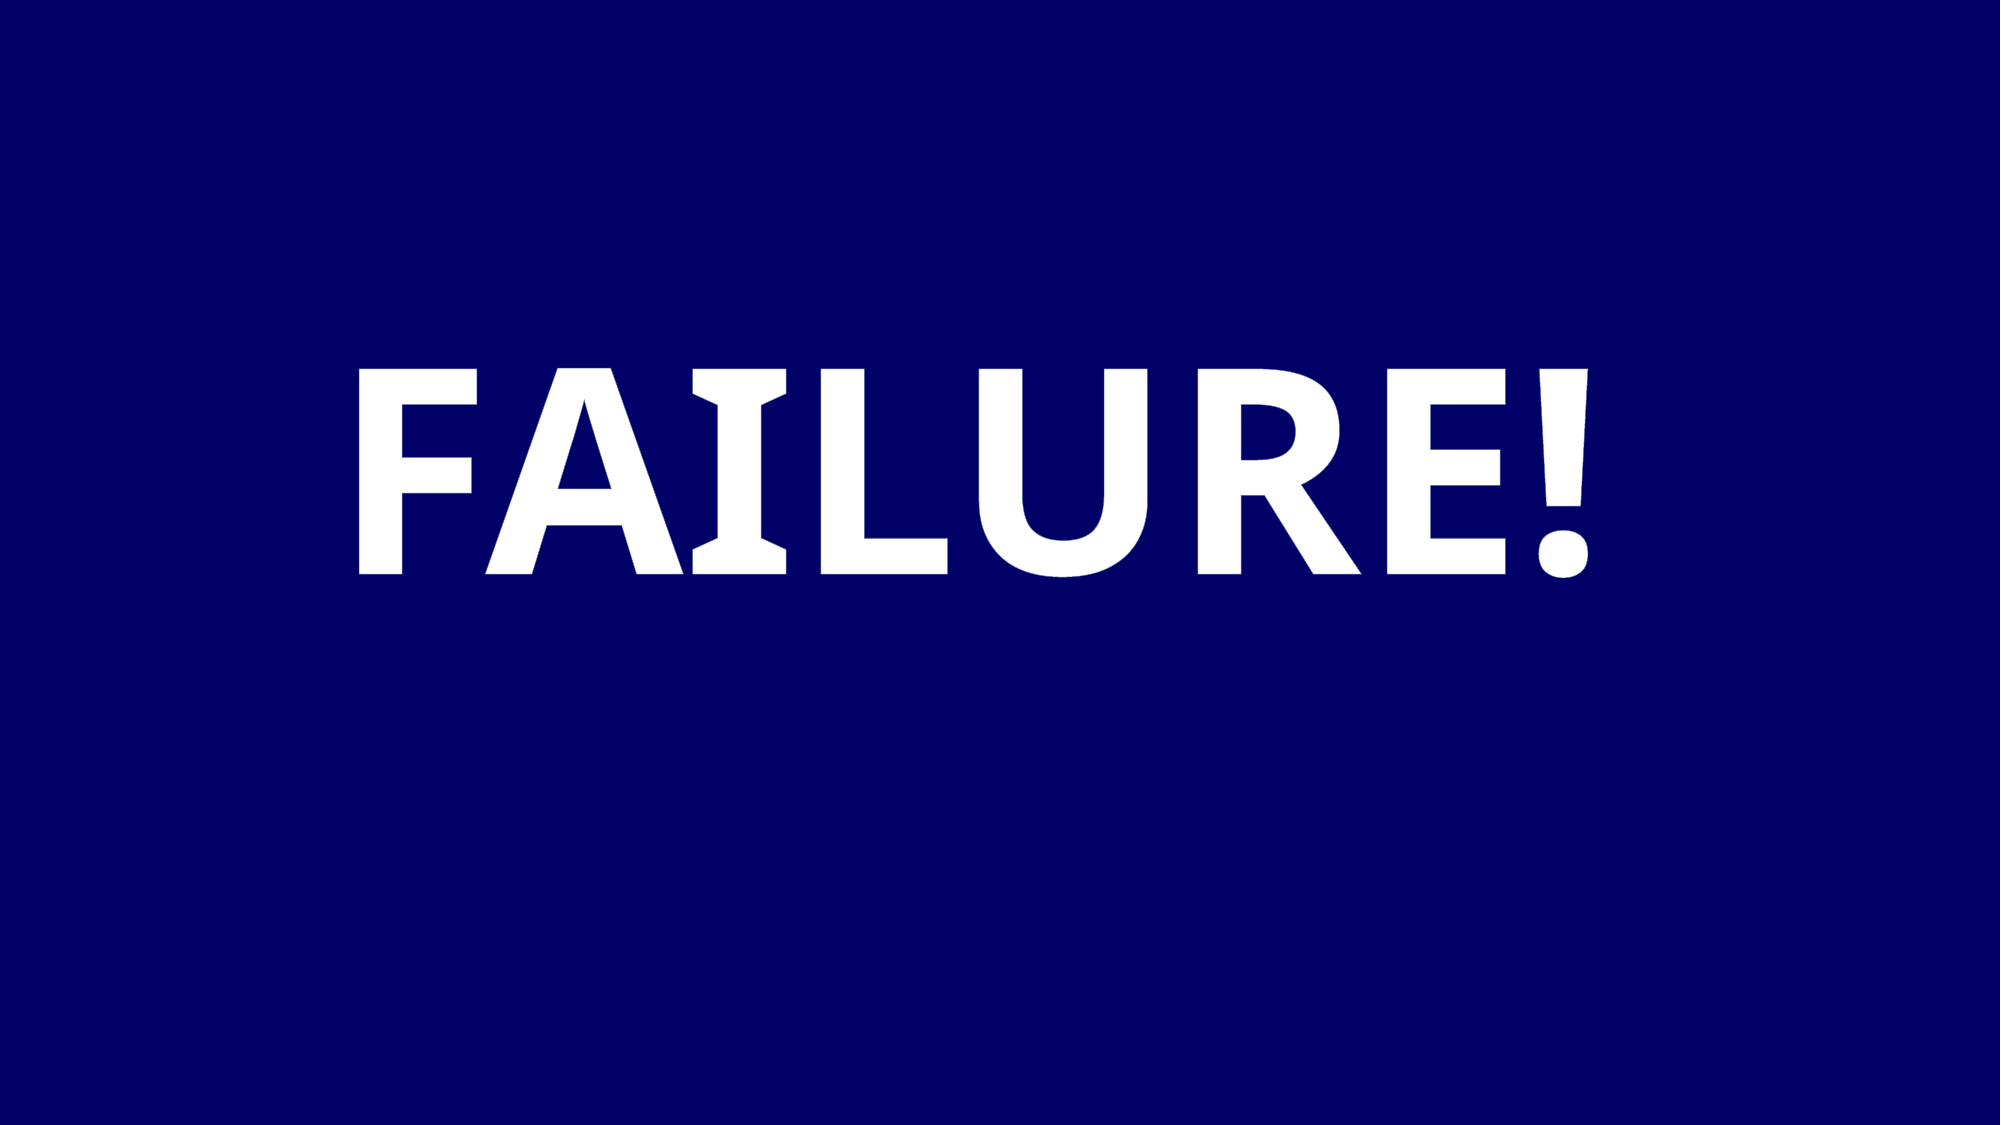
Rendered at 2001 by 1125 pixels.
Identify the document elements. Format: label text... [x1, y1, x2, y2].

text_box FAILURE! [133, 279, 1805, 639]
